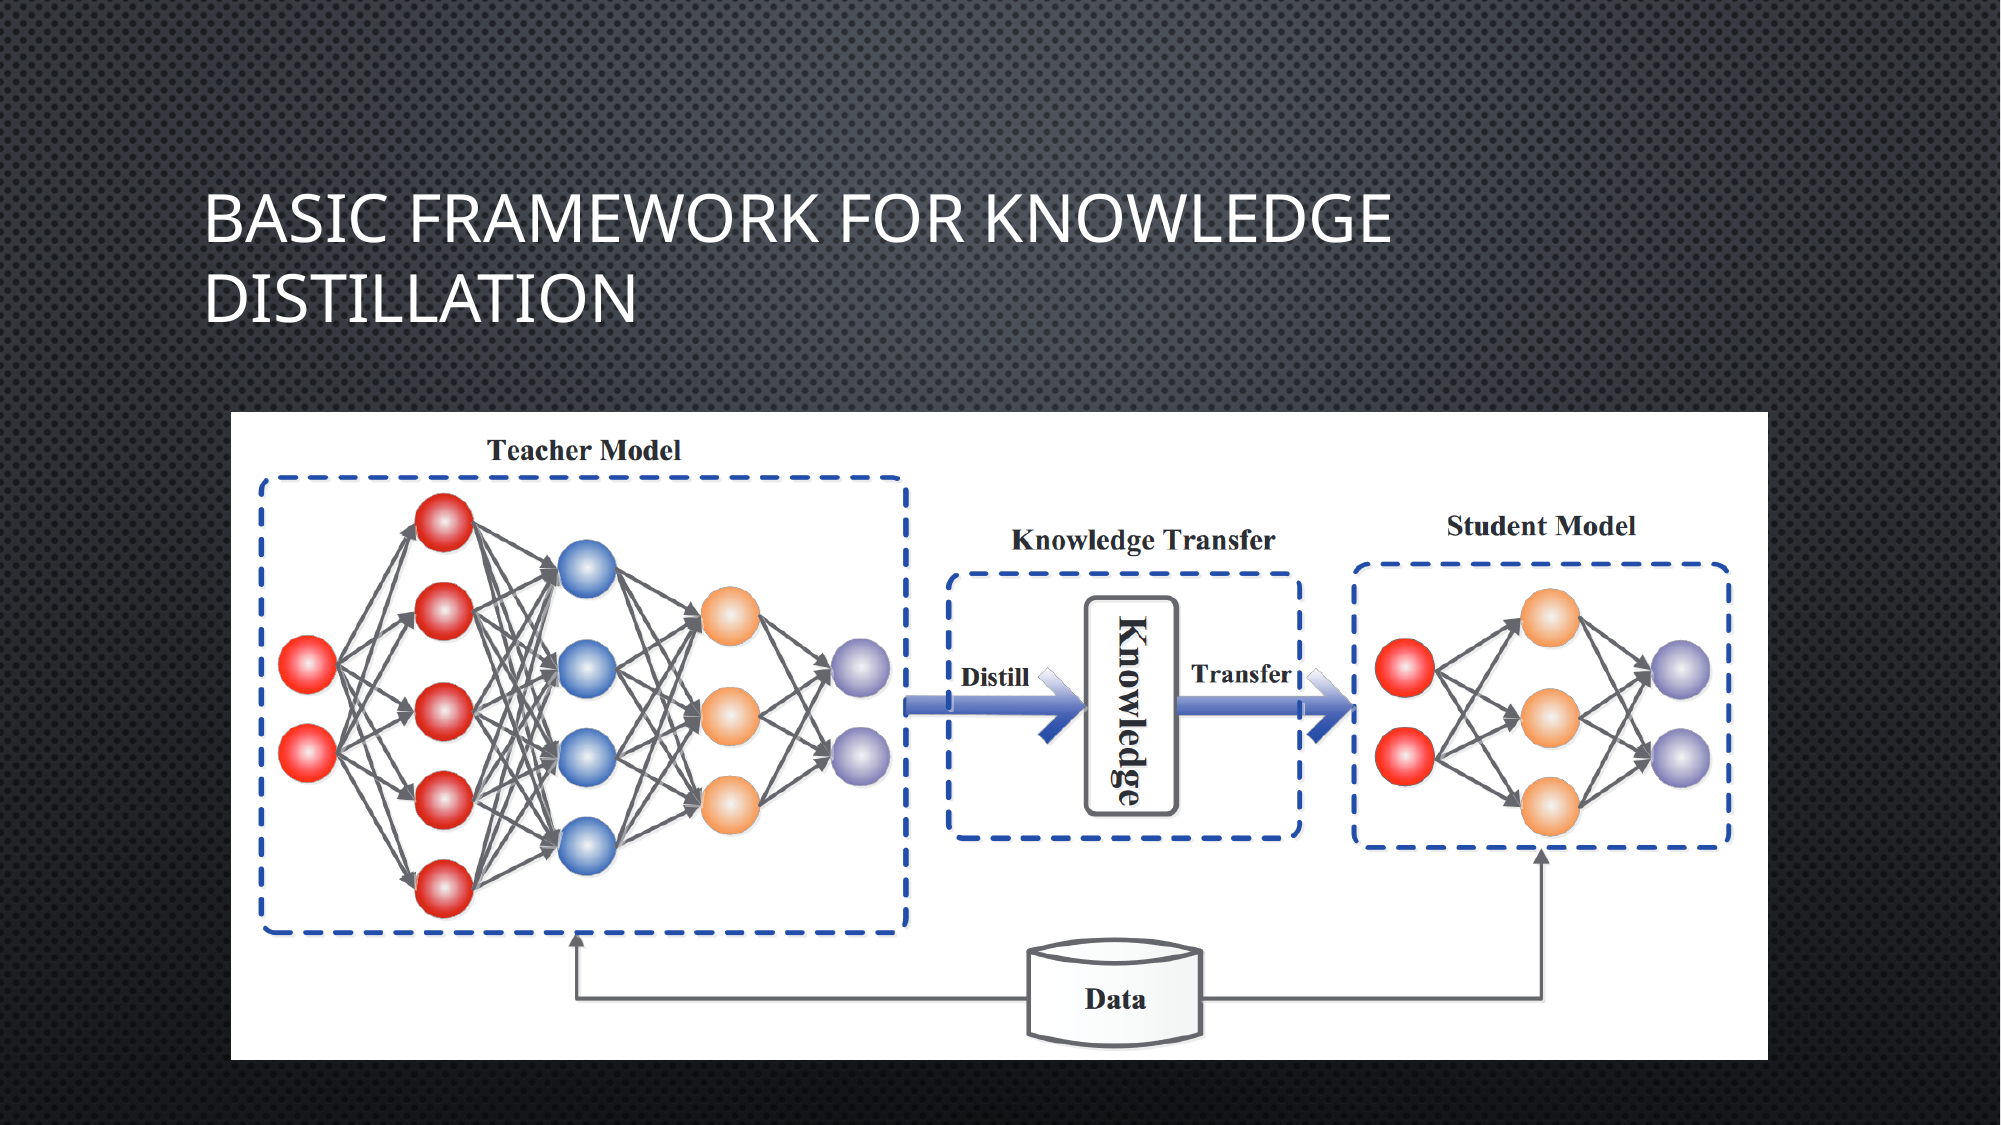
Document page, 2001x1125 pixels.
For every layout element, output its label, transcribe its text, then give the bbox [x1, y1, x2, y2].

title Basic framework for knowledge distillation [187, 99, 1813, 413]
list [231, 412, 1768, 1060]
